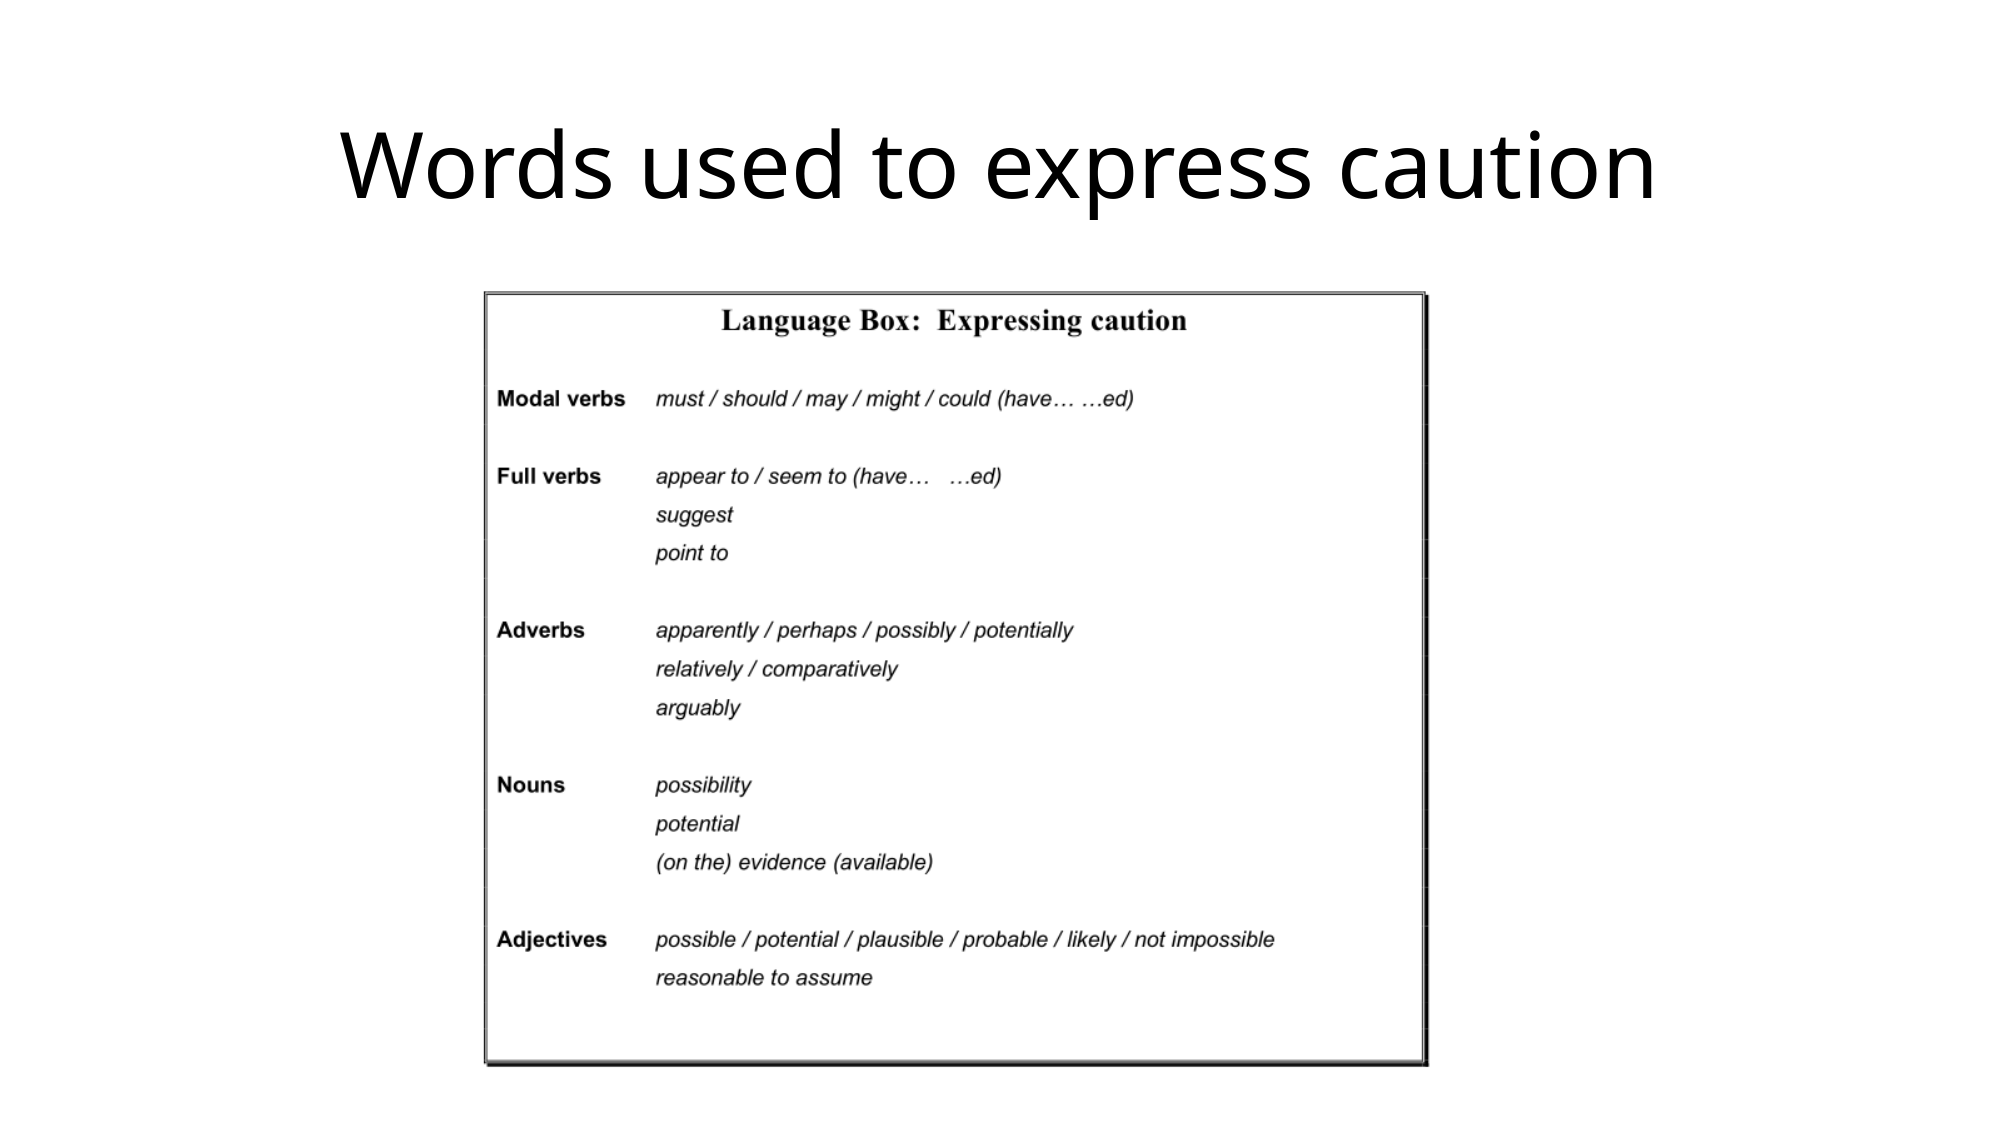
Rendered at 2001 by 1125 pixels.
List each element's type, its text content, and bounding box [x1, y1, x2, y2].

title Words used to express caution [137, 59, 1863, 278]
picture [474, 277, 1442, 1075]
